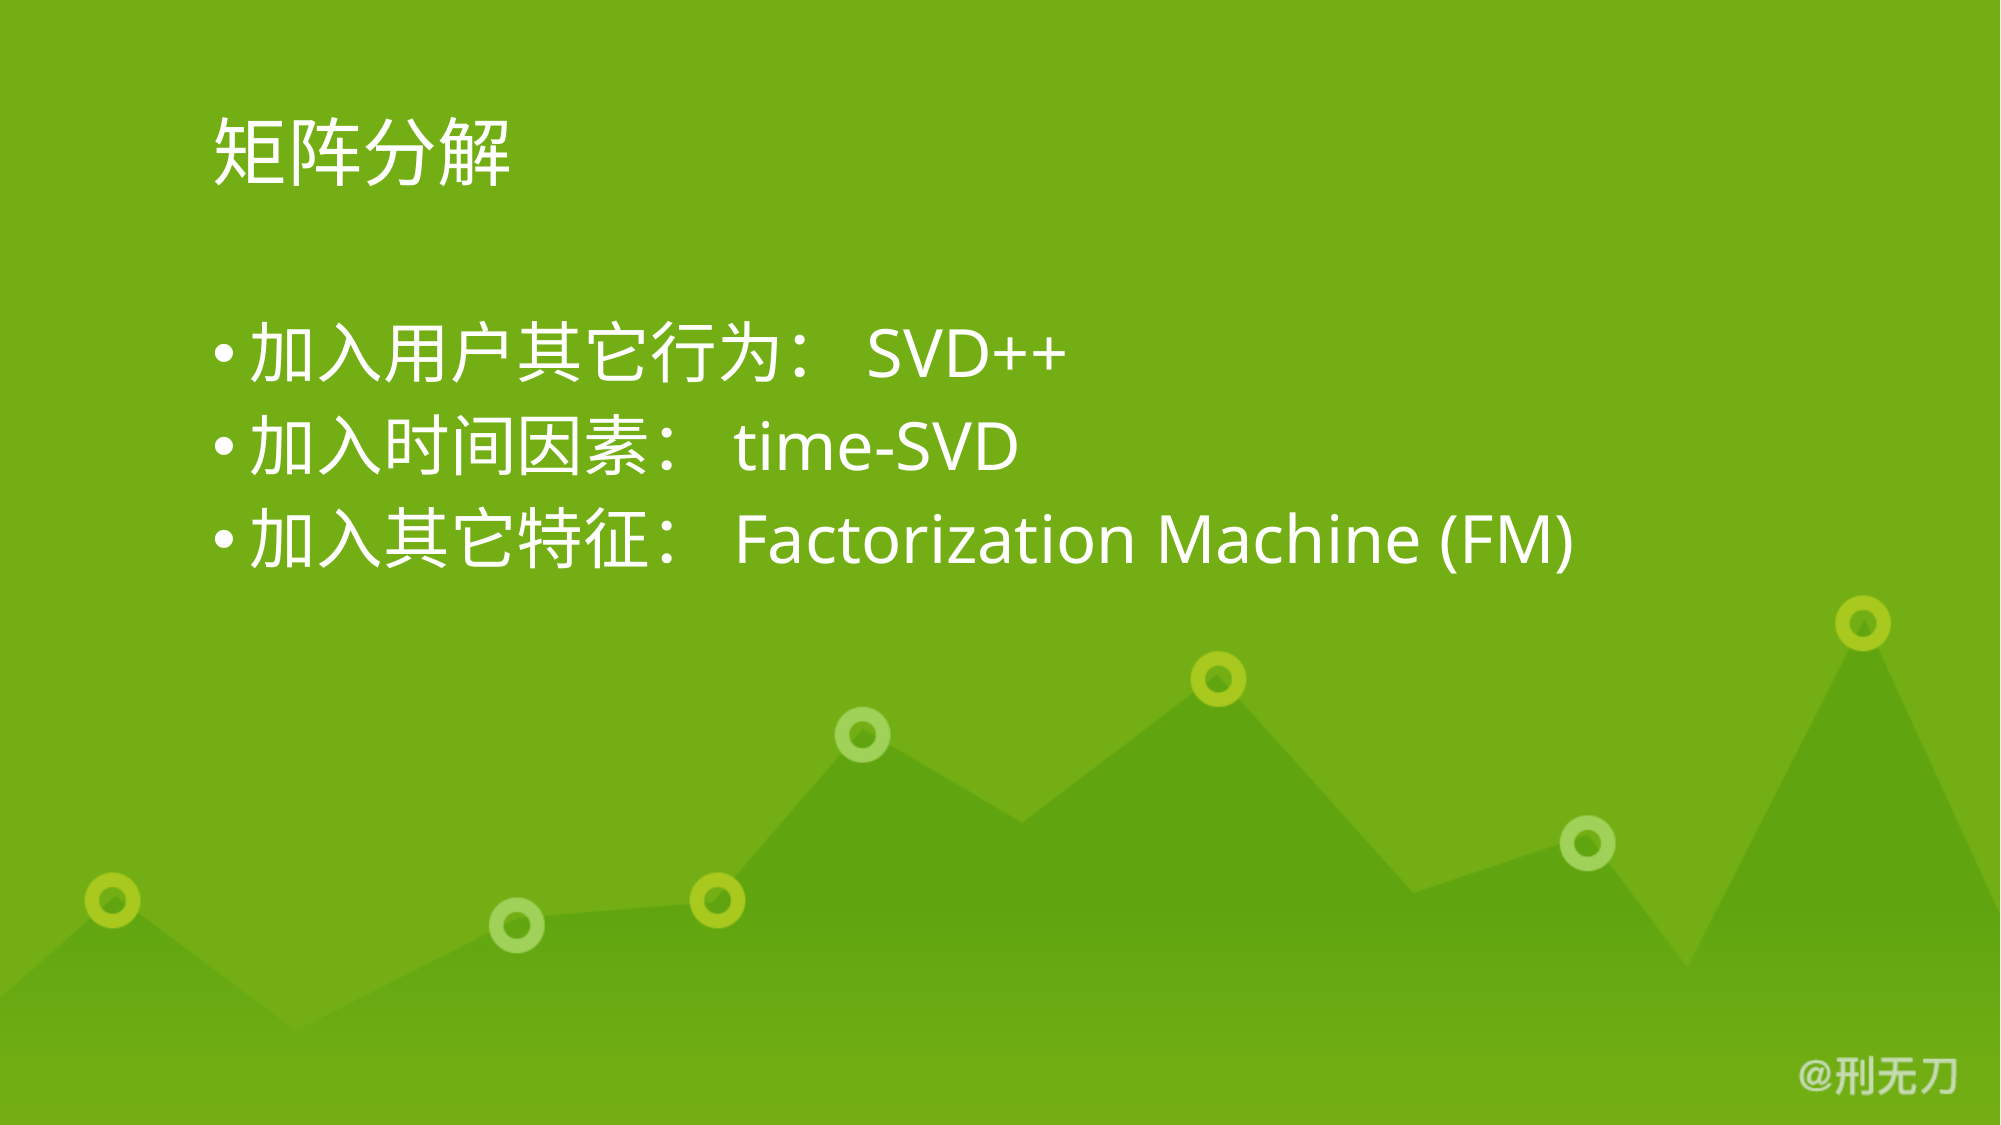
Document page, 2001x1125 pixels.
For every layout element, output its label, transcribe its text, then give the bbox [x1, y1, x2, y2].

list 加入用户其它行为：SVD++ 加入时间因素：time-SVD 加入其它特征：Factorization Machine (FM) [197, 312, 1823, 825]
picture [0, 0, 2001, 1125]
title 矩阵分解 [197, 0, 1823, 312]
